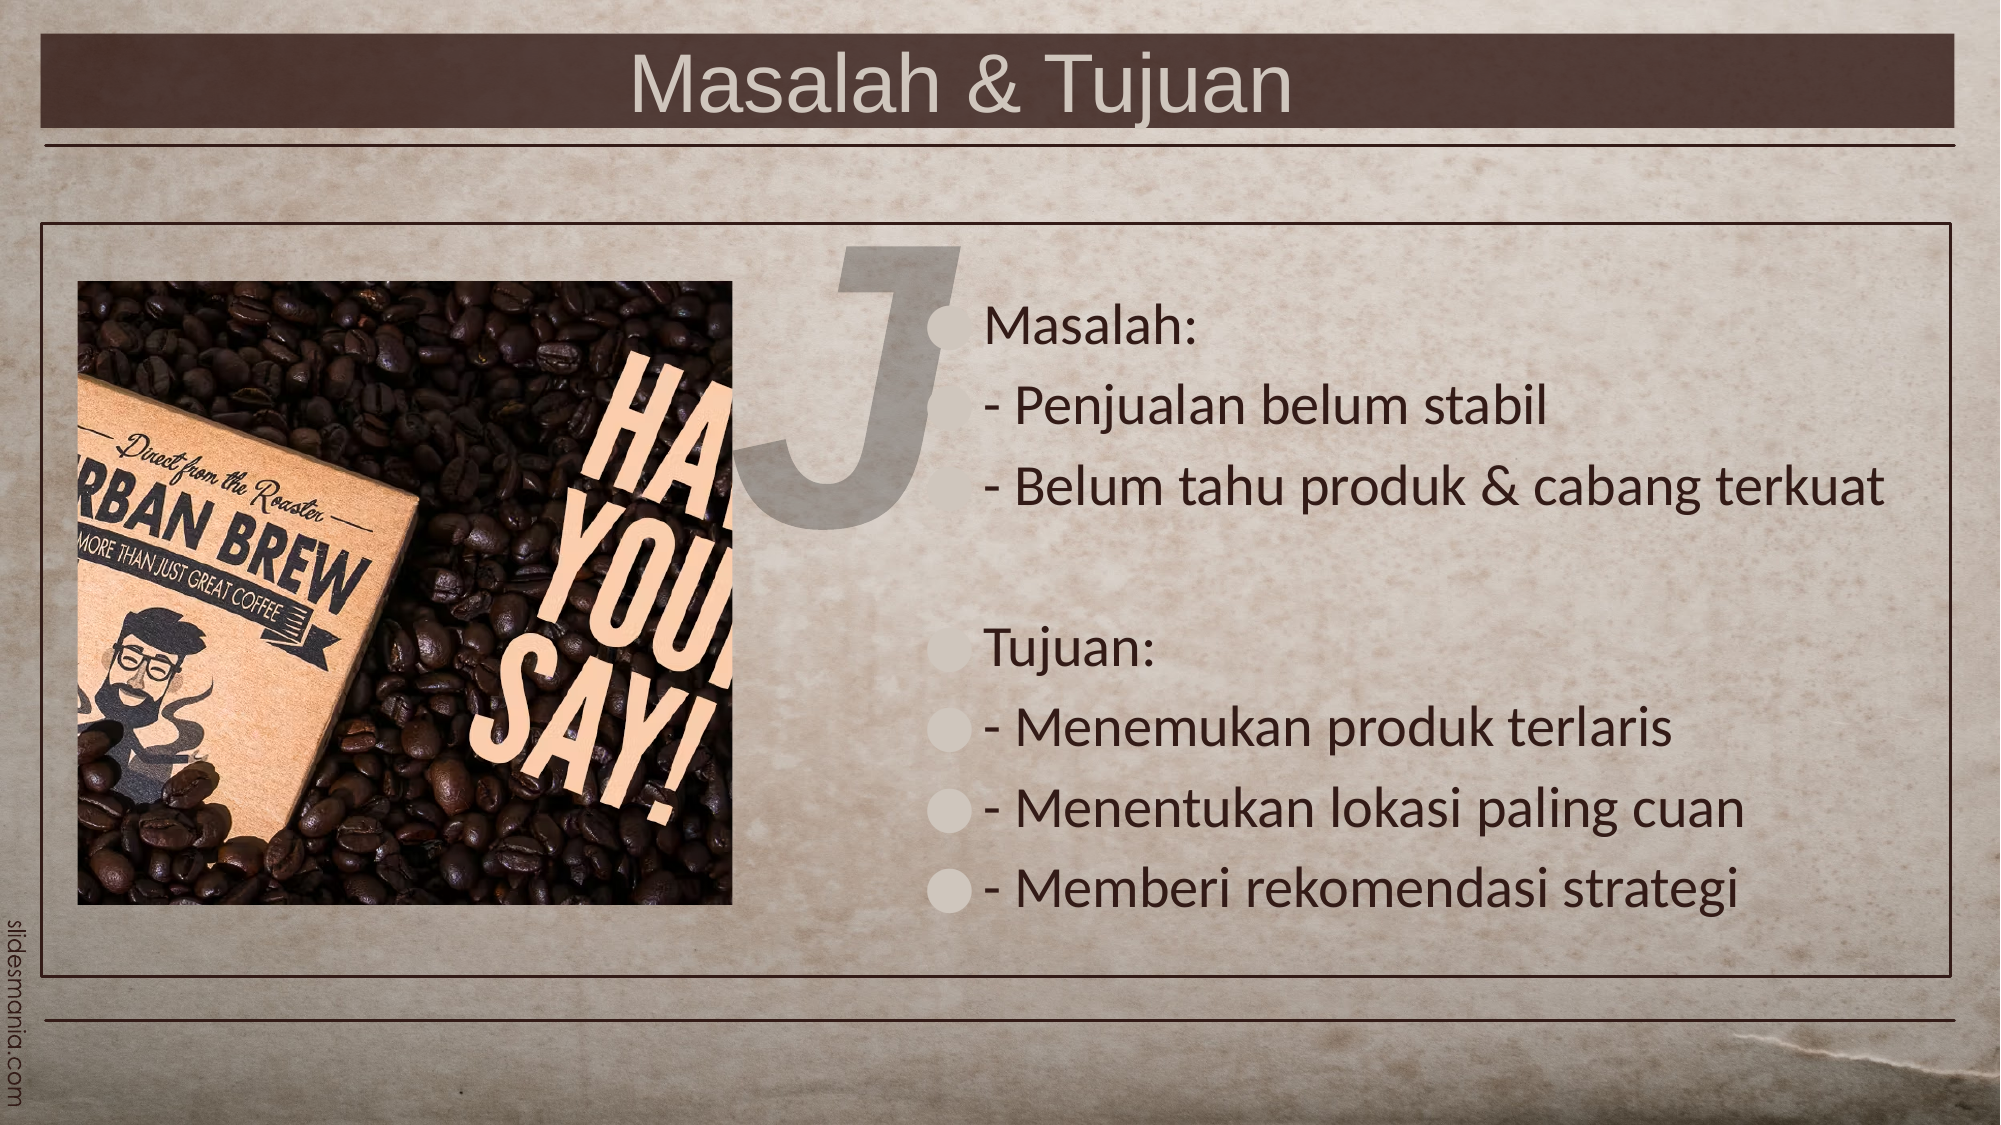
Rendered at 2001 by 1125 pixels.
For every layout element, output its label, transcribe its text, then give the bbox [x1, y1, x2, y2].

picture [0, 0, 2000, 1125]
subtitle Masalah & Tujuan [608, 31, 1482, 127]
list Masalah: - Penjualan belum stabil - Belum tahu produk & cabang terkuat Tujuan: - Menemukan produk terlaris - Menentukan lokasi paling cuan - Memberi rekomendasi strategi [888, 370, 1938, 905]
